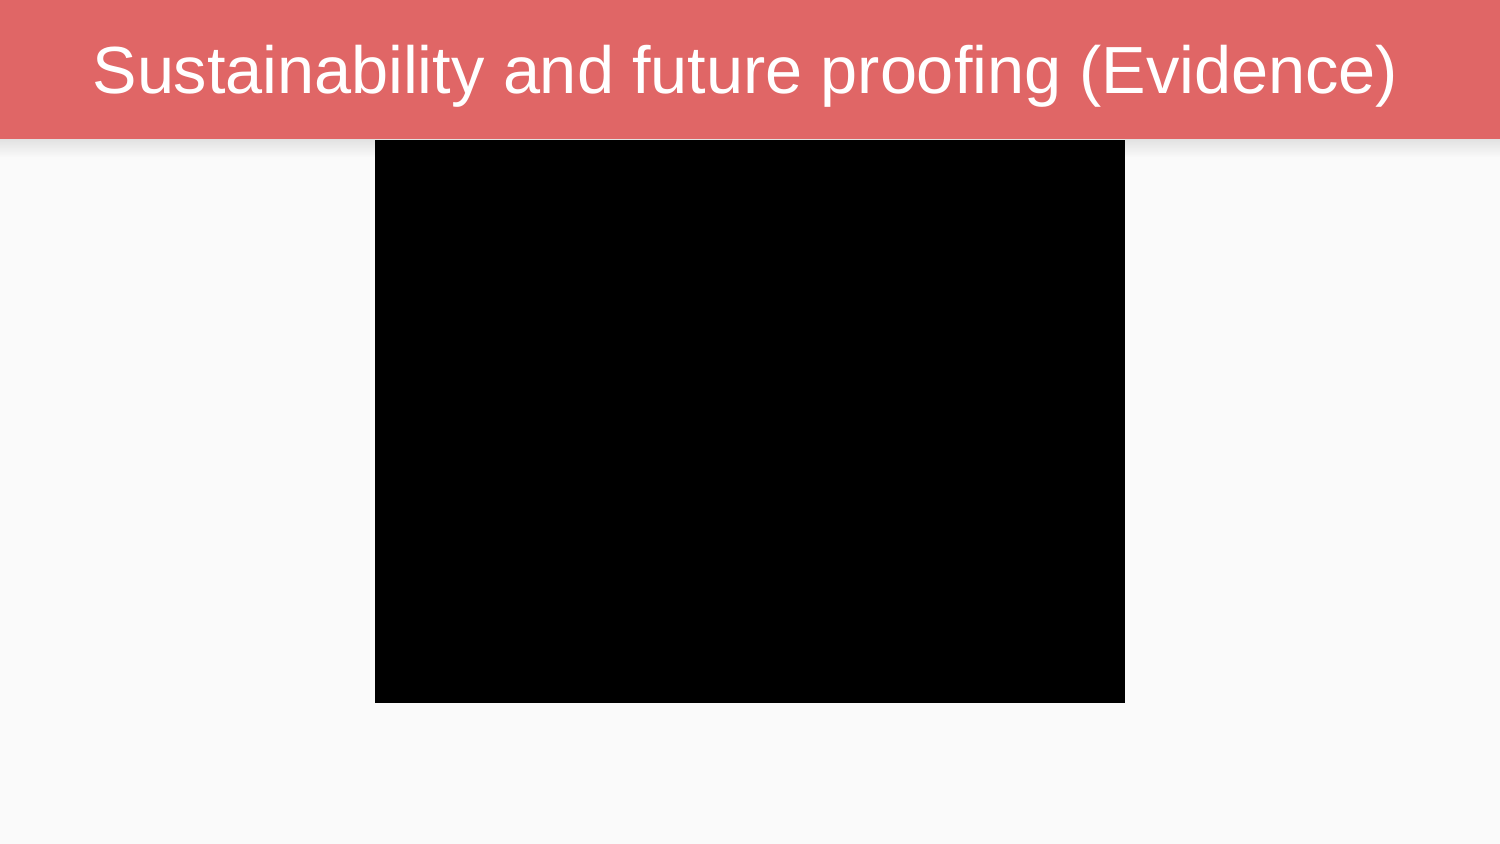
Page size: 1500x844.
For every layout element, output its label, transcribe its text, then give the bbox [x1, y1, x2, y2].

title Sustainability and future proofing (Evidence) [77, 0, 1427, 123]
picture [374, 140, 1126, 704]
